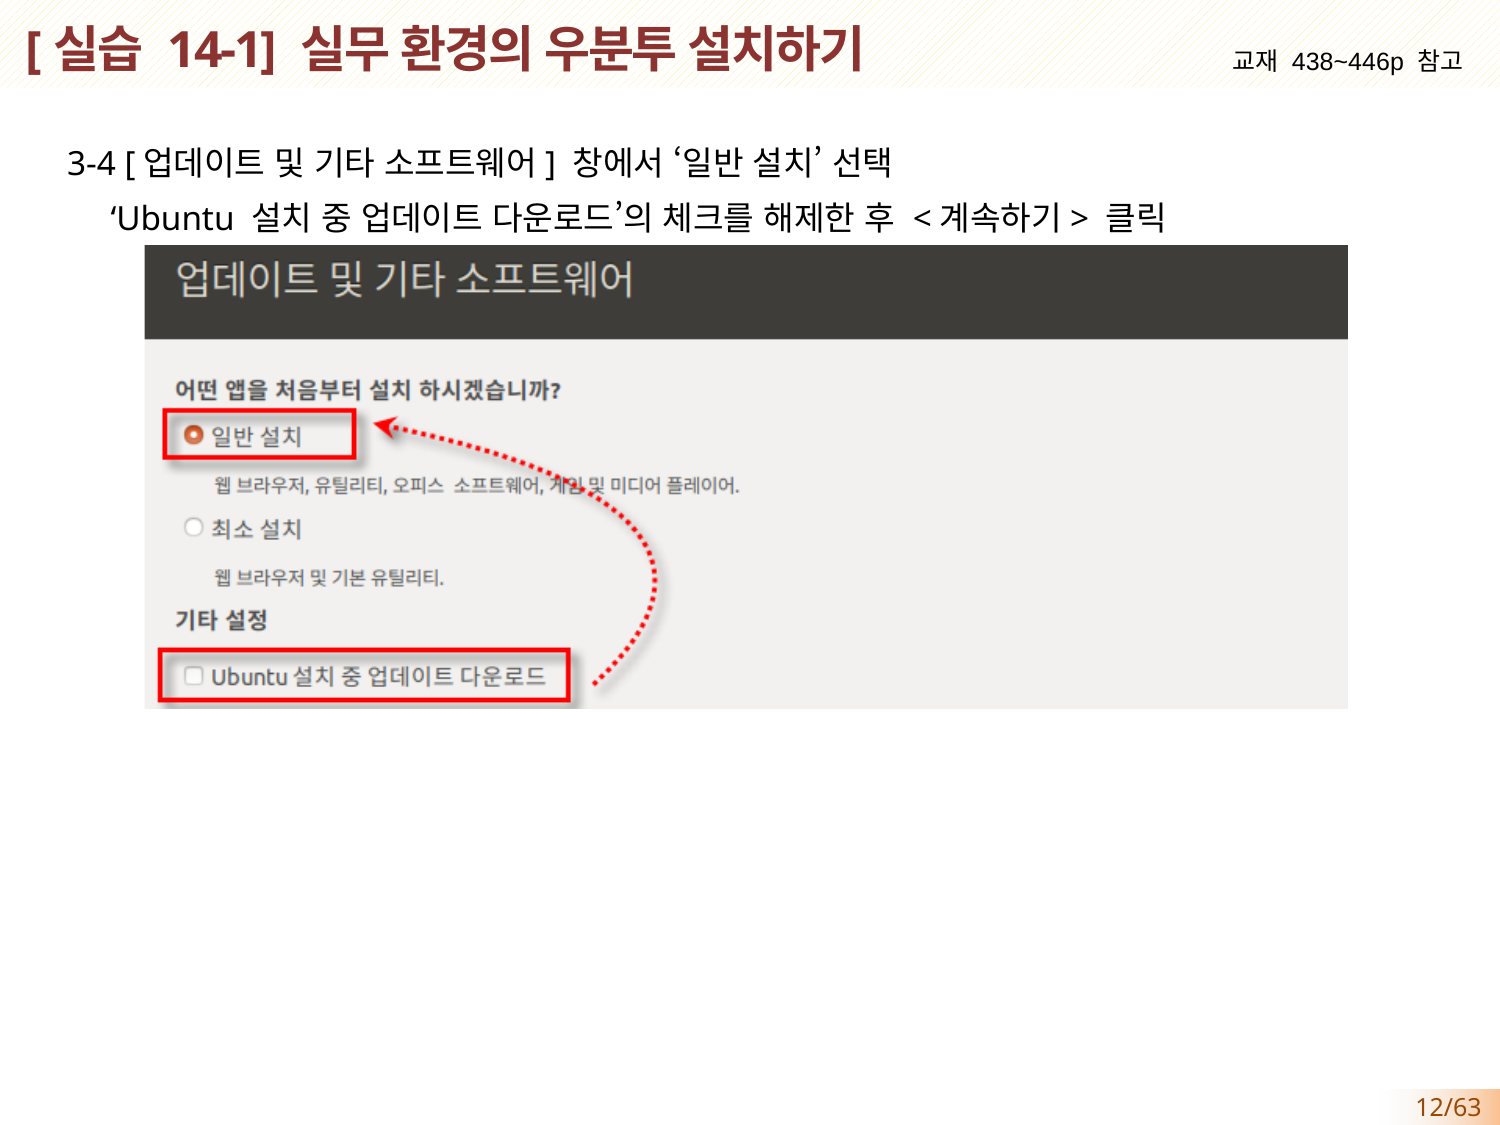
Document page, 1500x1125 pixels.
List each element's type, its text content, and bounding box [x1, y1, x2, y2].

title [실습 14-1] 실무 환경의 우분투 설치하기 [10, 8, 1288, 87]
list 3-4 [업데이트 및 기타 소프트웨어] 창에서 ‘일반 설치’ 선택 ‘Ubuntu 설치 중 업데이트 다운로드’의 체크를 해제한 후 <계속하기> 클릭 [10, 126, 1481, 1125]
text_box 교재 438~446p 참고 [1217, 38, 1479, 83]
picture [144, 244, 1349, 710]
